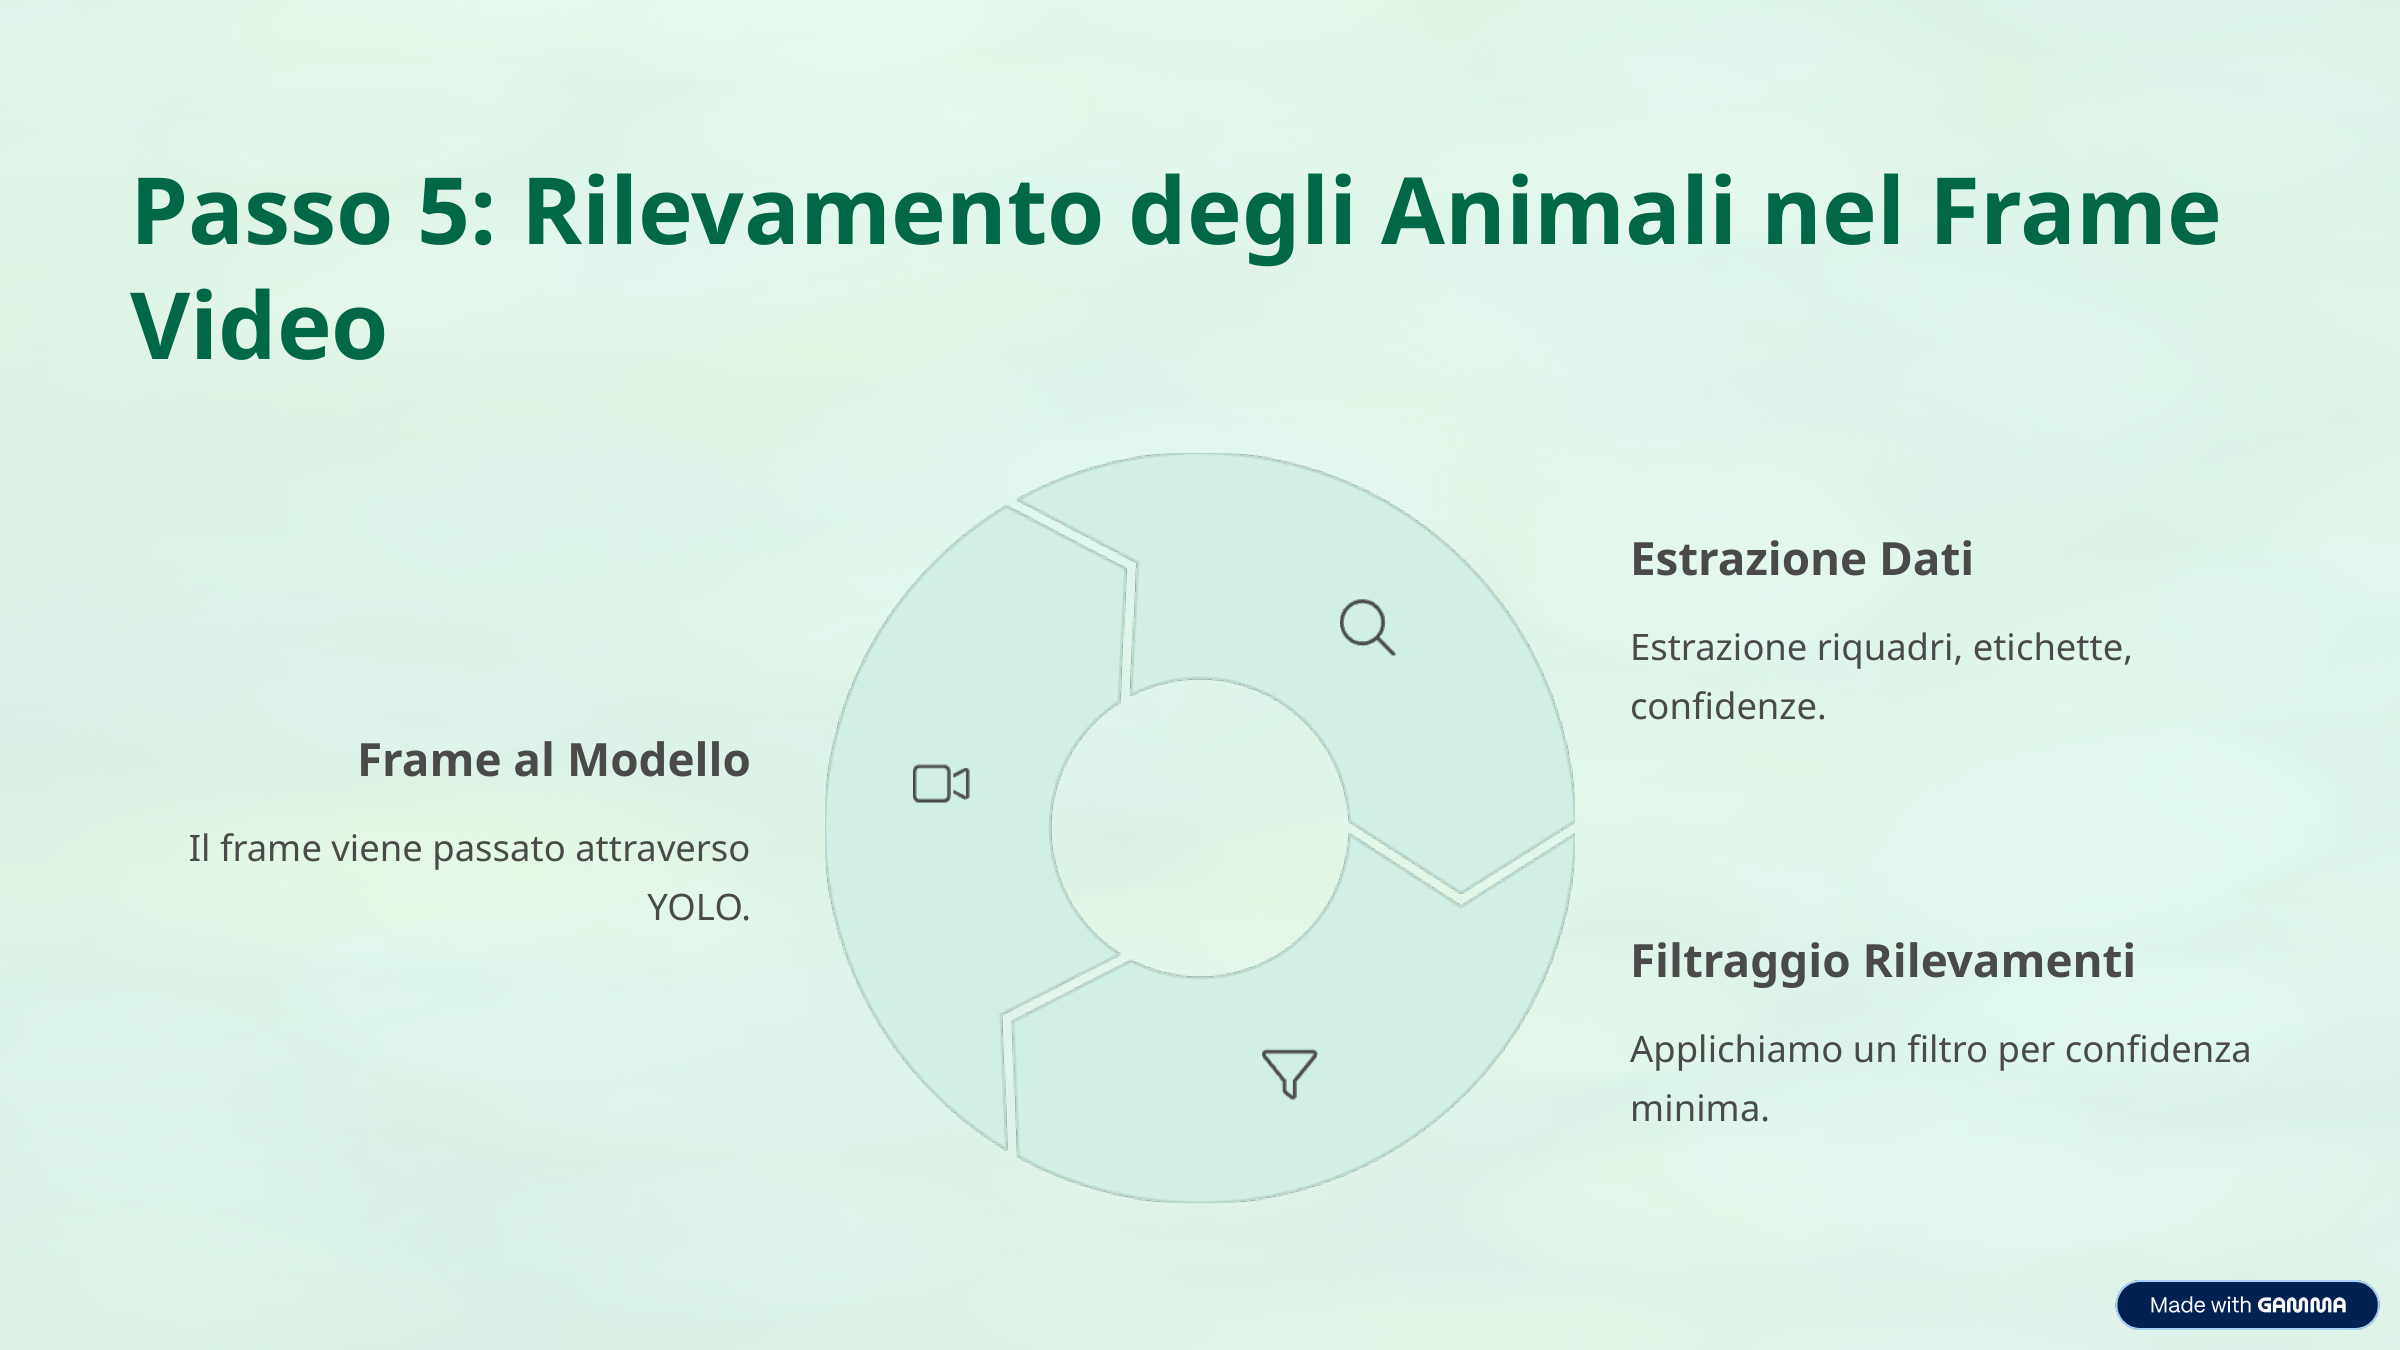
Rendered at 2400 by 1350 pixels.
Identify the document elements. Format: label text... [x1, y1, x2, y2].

picture [825, 453, 1575, 1203]
text_box Estrazione riquadri, etichette, confidenze. [1630, 607, 2270, 727]
text_box Il frame viene passato attraverso YOLO. [130, 809, 752, 929]
text_box Frame al Modello [286, 728, 752, 787]
text_box Estrazione Dati [1630, 527, 2096, 586]
text_box Applichiamo un filtro per confidenza minima. [1630, 1010, 2270, 1130]
text_box Filtraggio Rilevamenti [1630, 929, 2159, 988]
text_box Passo 5: Rilevamento degli Animali nel Frame Video [130, 147, 2270, 380]
picture [2106, 1271, 2389, 1339]
